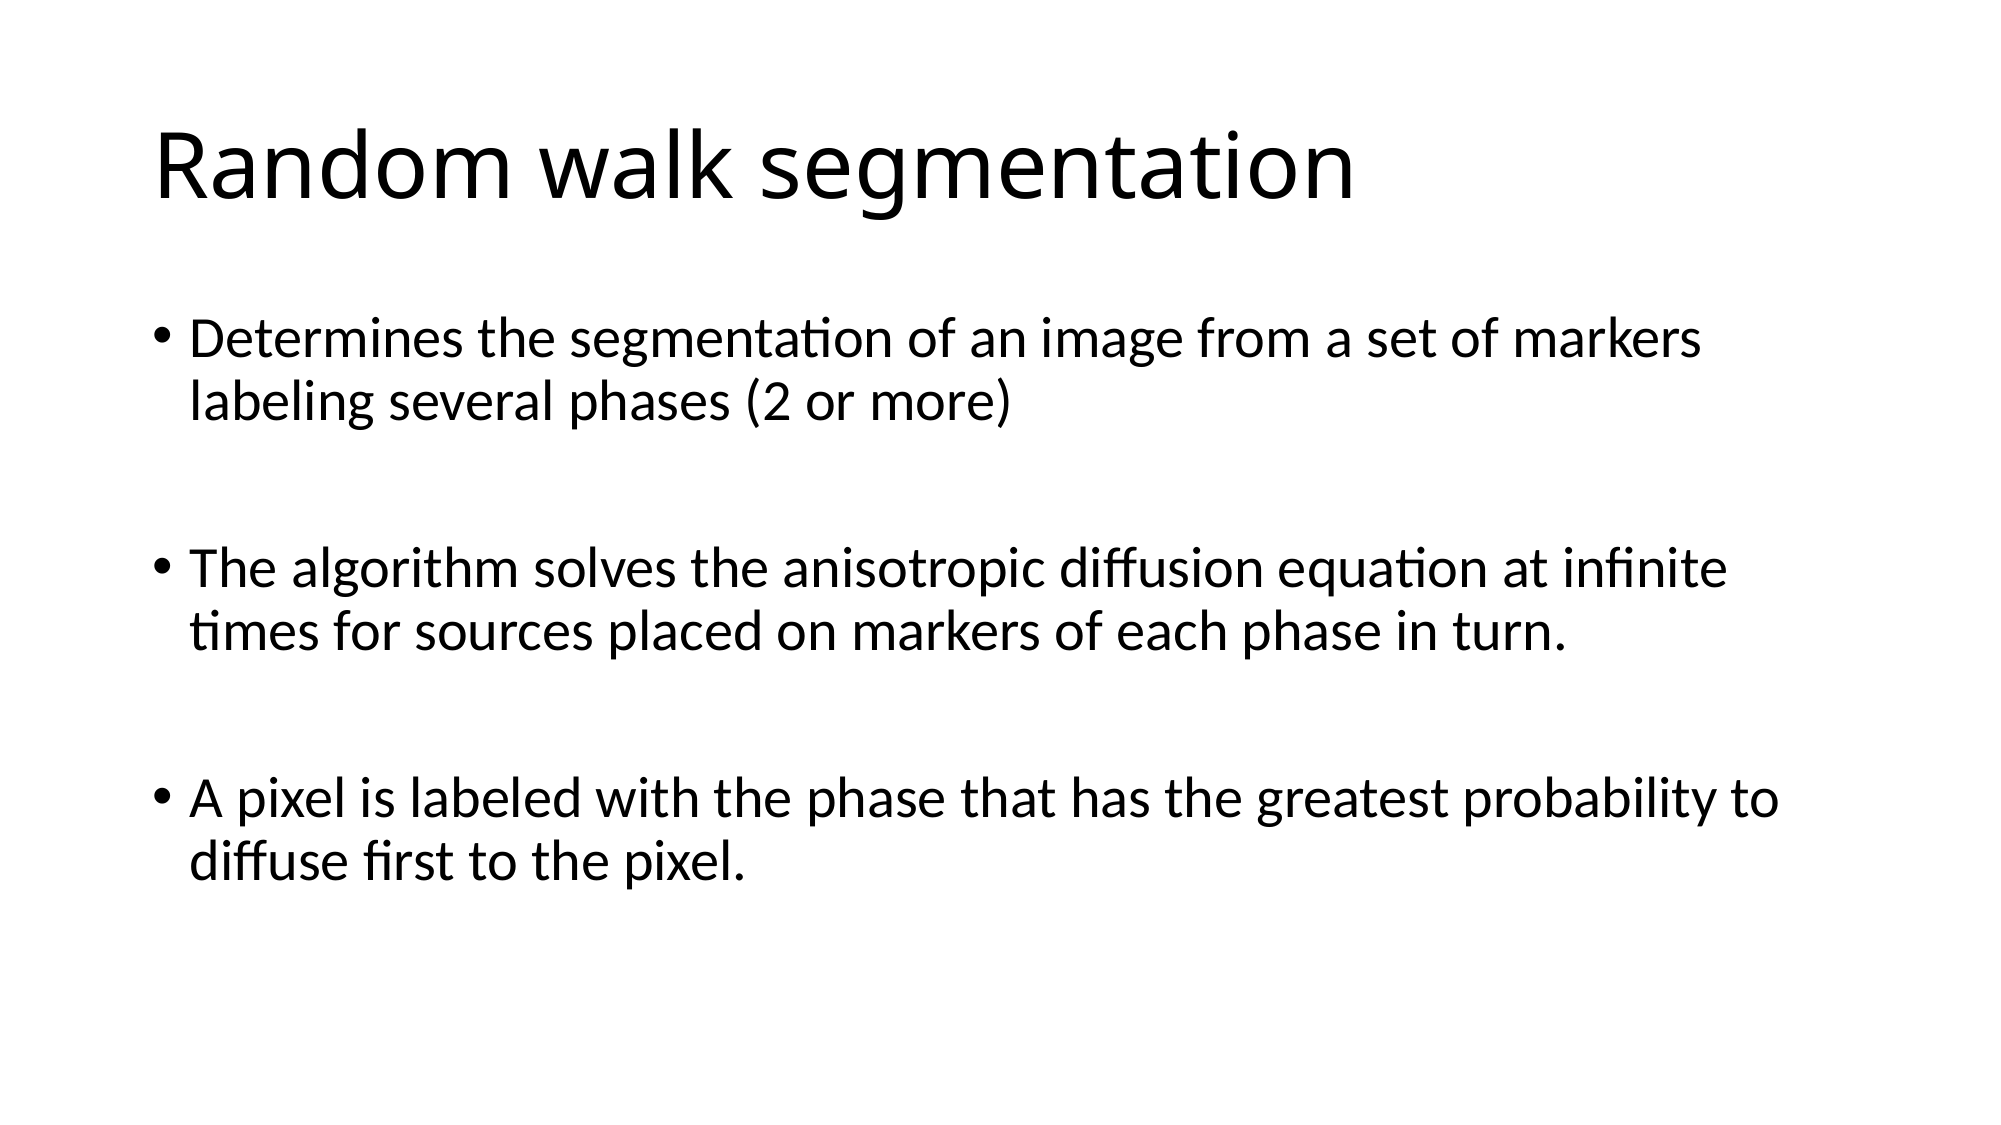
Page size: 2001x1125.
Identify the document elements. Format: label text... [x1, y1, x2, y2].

title Random walk segmentation [137, 59, 1863, 278]
list Determines the segmentation of an image from a set of markers labeling several phases (2 or more) The algorithm solves the anisotropic diffusion equation at infinite times for sources placed on markers of each phase in turn. A pixel is labeled with the phase that has the greatest probability to diffuse first to the pixel. [137, 299, 1863, 1014]
